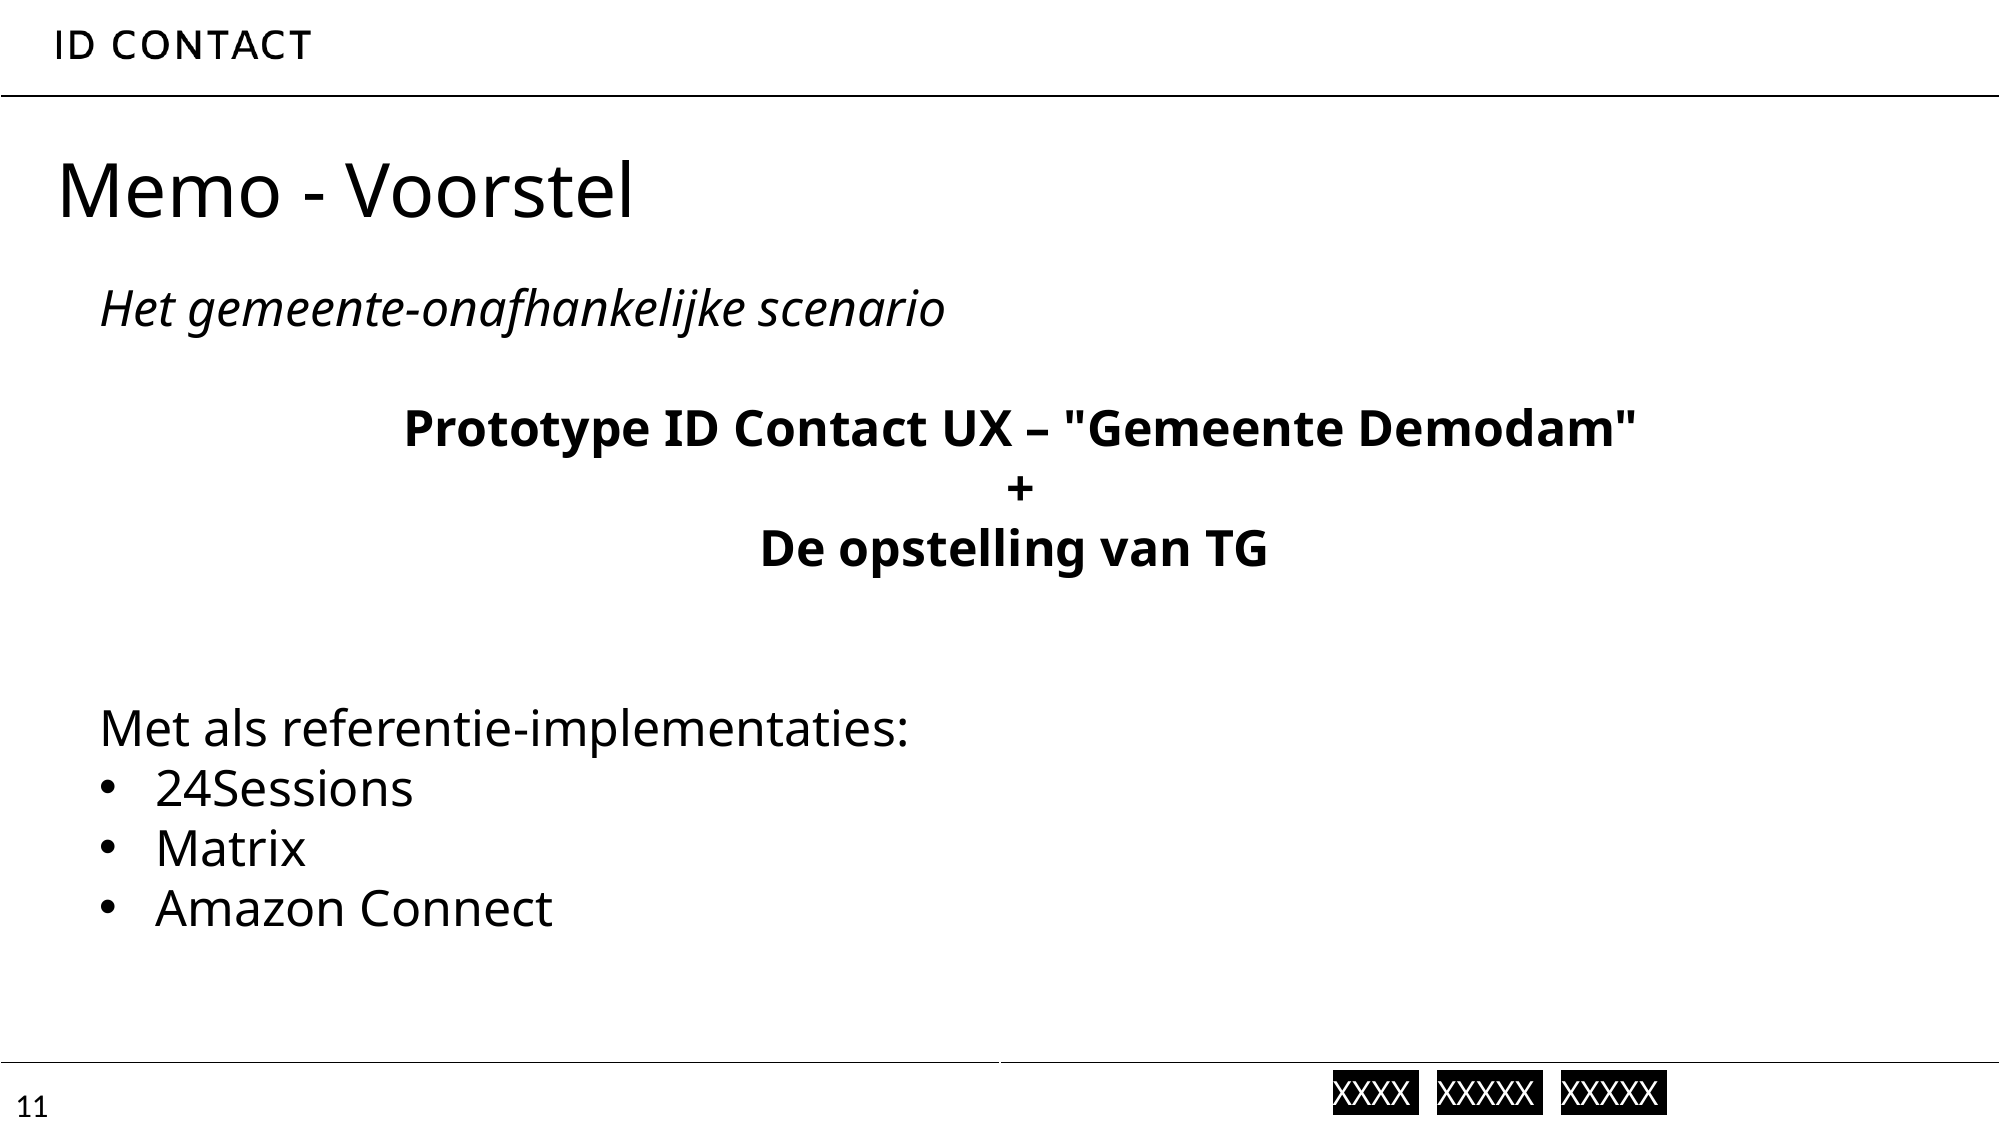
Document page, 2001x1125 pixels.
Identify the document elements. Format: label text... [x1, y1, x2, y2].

text_box Het gemeente-onafhankelijke scenario Prototype ID Contact UX – "Gemeente Demodam" + De opstelling van TG Met als referentie-implementaties: 24Sessions Matrix Amazon Connect [84, 268, 1958, 1004]
text_box Memo - Voorstel [41, 102, 2000, 277]
table_header 11 [1, 1063, 999, 1125]
table_header [1, 0, 1999, 95]
table_header XXXX , XXXXX , XXXXX [1001, 1063, 1999, 1125]
picture [41, 15, 332, 70]
